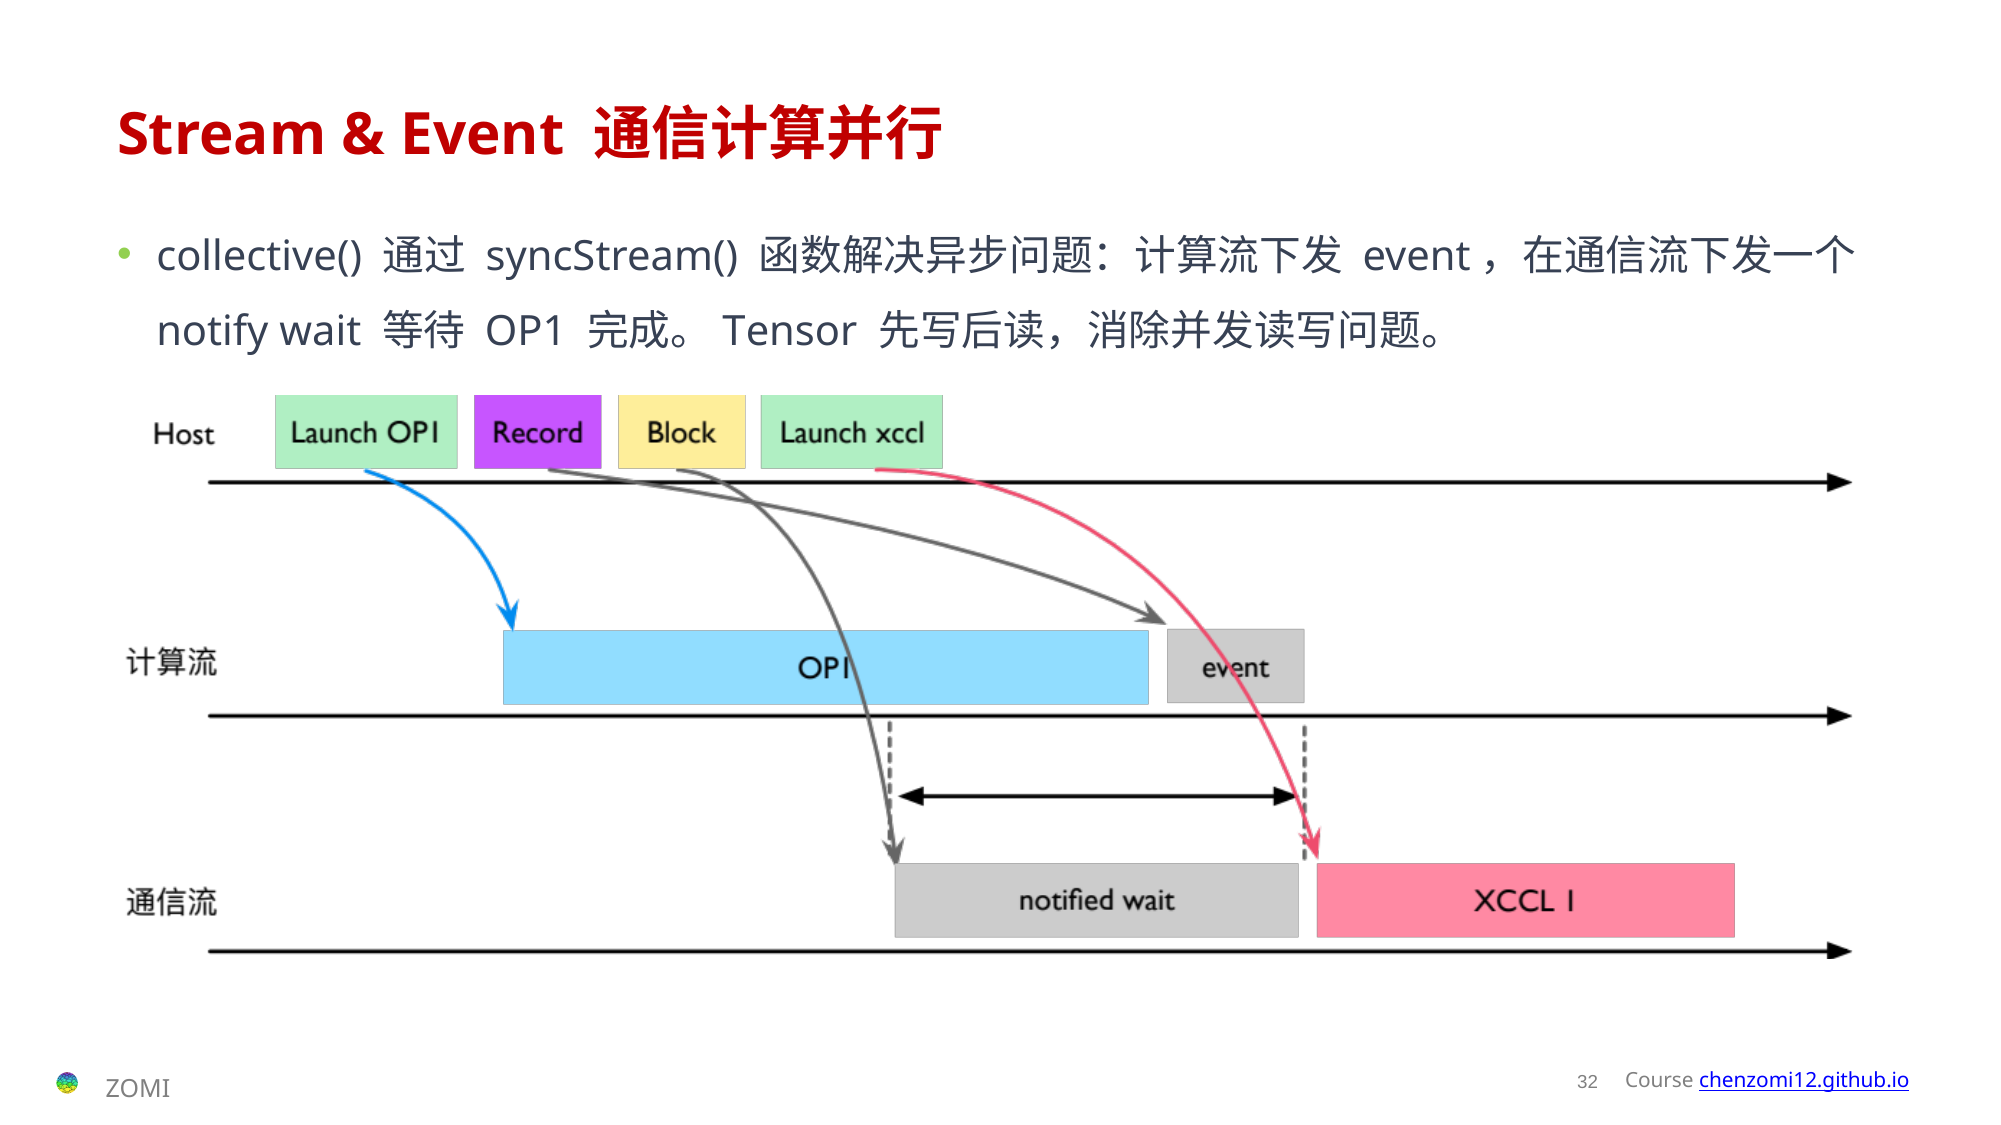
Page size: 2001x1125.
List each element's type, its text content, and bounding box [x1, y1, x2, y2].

list collective() 通过 syncStream() 函数解决异步问题：计算流下发 event，在通信流下发一个 notify wait 等待 OP1 完成。Tensor 先写后读，消除并发读写问题。 [102, 196, 1901, 380]
picture [116, 395, 1853, 960]
title Stream & Event 通信计算并行 [102, 83, 1901, 180]
picture [57, 1073, 77, 1093]
